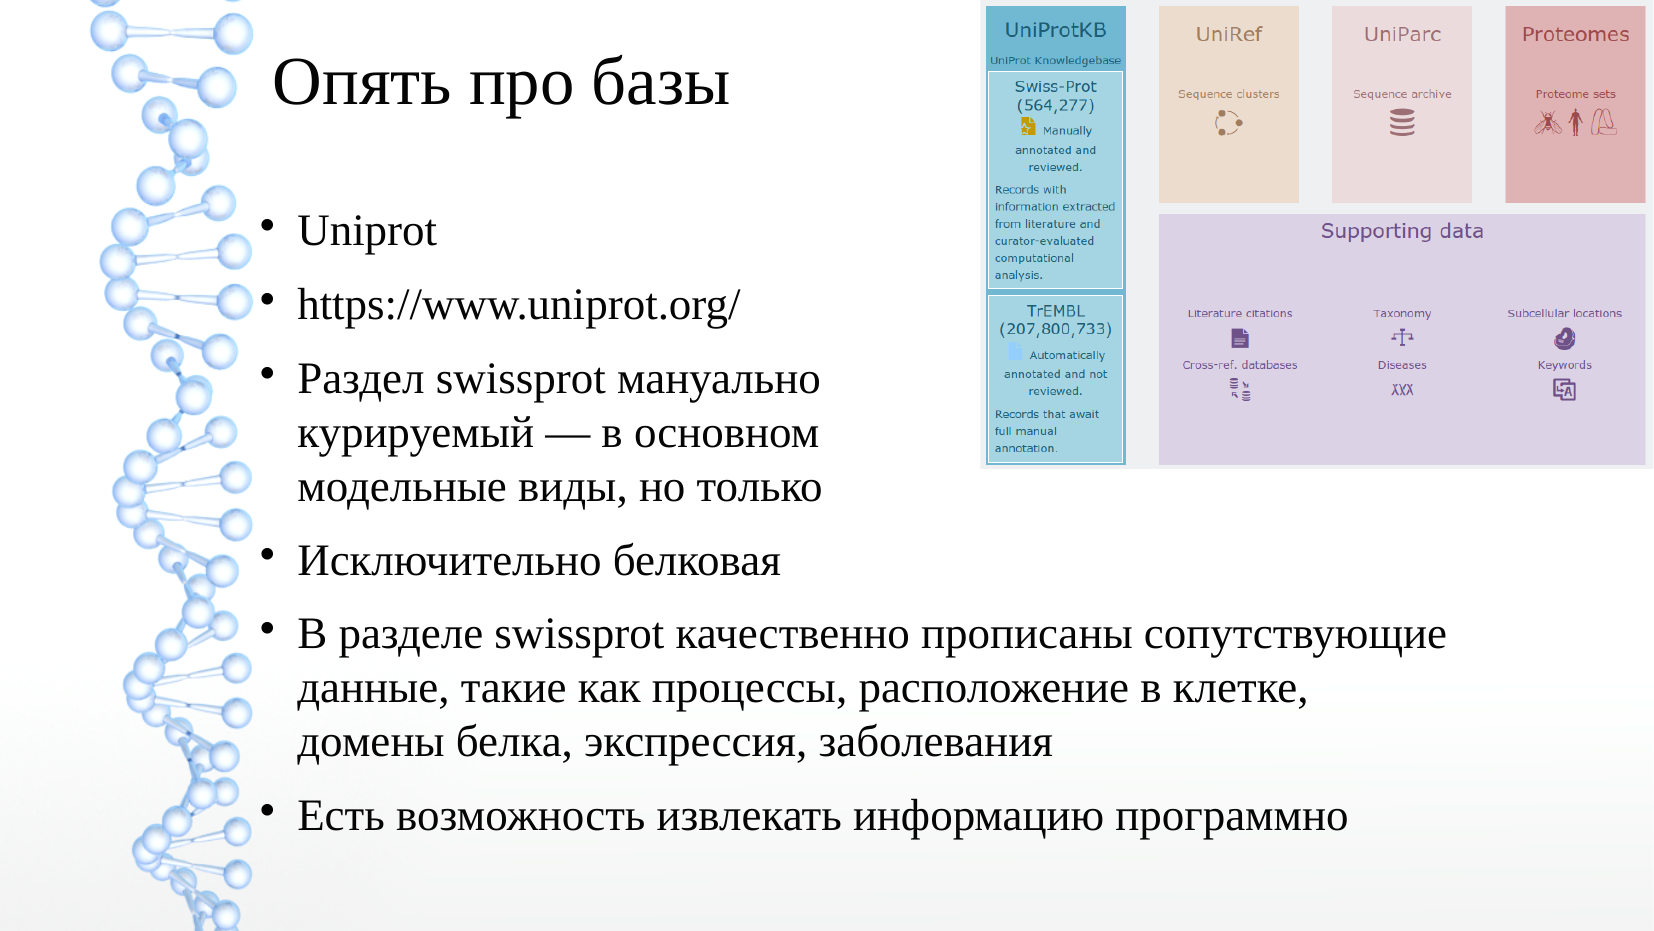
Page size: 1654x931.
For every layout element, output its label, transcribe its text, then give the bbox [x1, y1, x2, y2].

text_box Опять про базы [0, 0, 977, 154]
text_box Uniprot https://www.uniprot.org/ Раздел swissprot мануально курируемый — в основном модельные виды, но только Исключительно белковая В разделе swissprot качественно прописаны сопутствующие данные, такие как процессы, расположение в клетке, домены белка, экспрессия, заболевания Есть возможность извлекать информацию программно [259, 200, 1465, 851]
picture [0, 0, 1654, 931]
